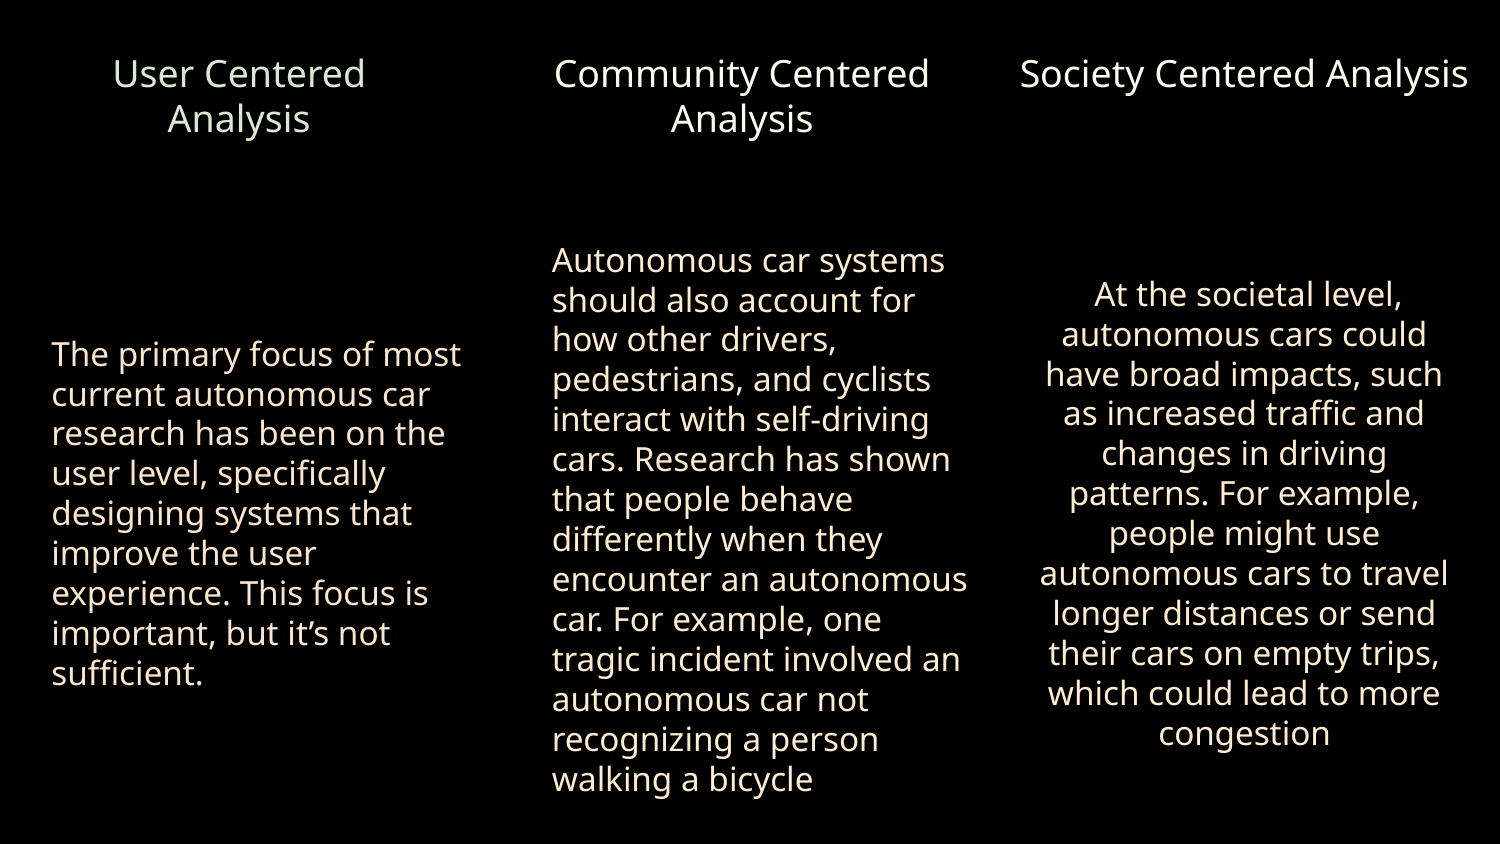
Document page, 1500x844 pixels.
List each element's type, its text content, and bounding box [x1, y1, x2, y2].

text_box Community Centered Analysis [536, 35, 948, 196]
title User Centered Analysis [68, 35, 411, 148]
subtitle Autonomous car systems should also account for how other drivers, pedestrians, and cyclists interact with self-driving cars. Research has shown that people behave differently when they encounter an autonomous car. For example, one tragic incident involved an autonomous car not recognizing a person walking a bicycle [536, 234, 995, 803]
subtitle The primary focus of most current autonomous car research has been on the user level, specifically designing systems that improve the user experience. This focus is important, but it’s not sufficient. [36, 228, 495, 797]
text_box Society Centered Analysis [998, 35, 1491, 151]
subtitle At the societal level, autonomous cars could have broad impacts, such as increased traffic and changes in driving patterns. For example, people might use autonomous cars to travel longer distances or send their cars on empty trips, which could lead to more congestion [1015, 228, 1474, 797]
